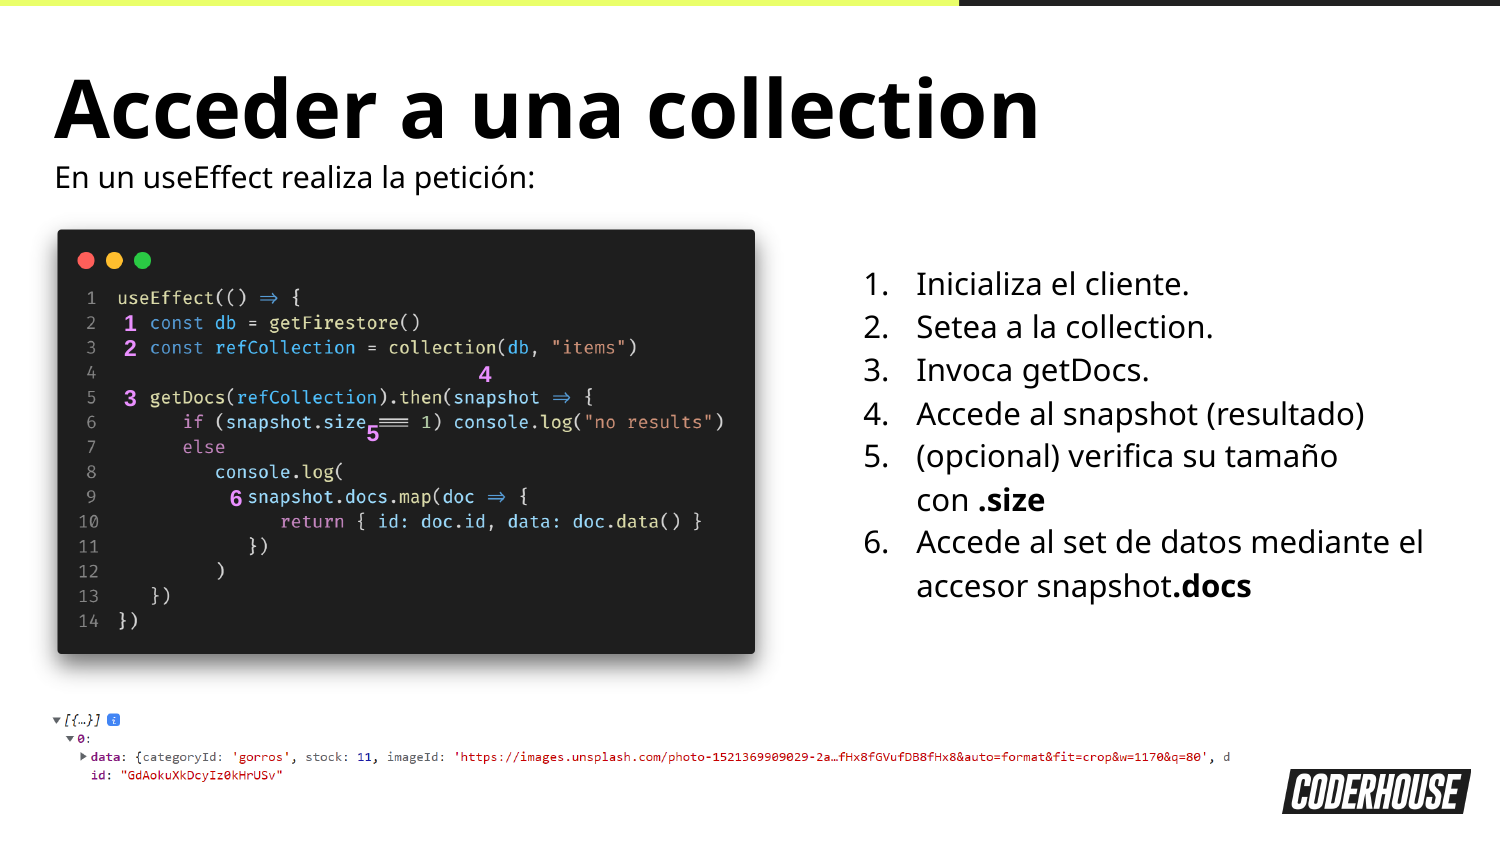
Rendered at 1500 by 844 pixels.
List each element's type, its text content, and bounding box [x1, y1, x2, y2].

text_box Inicializa el cliente. Setea a la collection. Invoca getDocs. Accede al snapshot (resultado) (opcional) verifica su tamaño con .size Accede al set de datos mediante el accesor snapshot.docs [826, 243, 1453, 651]
text_box Acceder a una collection [39, 53, 1375, 172]
picture [46, 710, 1235, 787]
text_box En un useEffect realiza la petición: [39, 143, 1246, 210]
picture [1281, 769, 1471, 814]
picture [13, 185, 799, 699]
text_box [0, 0, 1500, 7]
